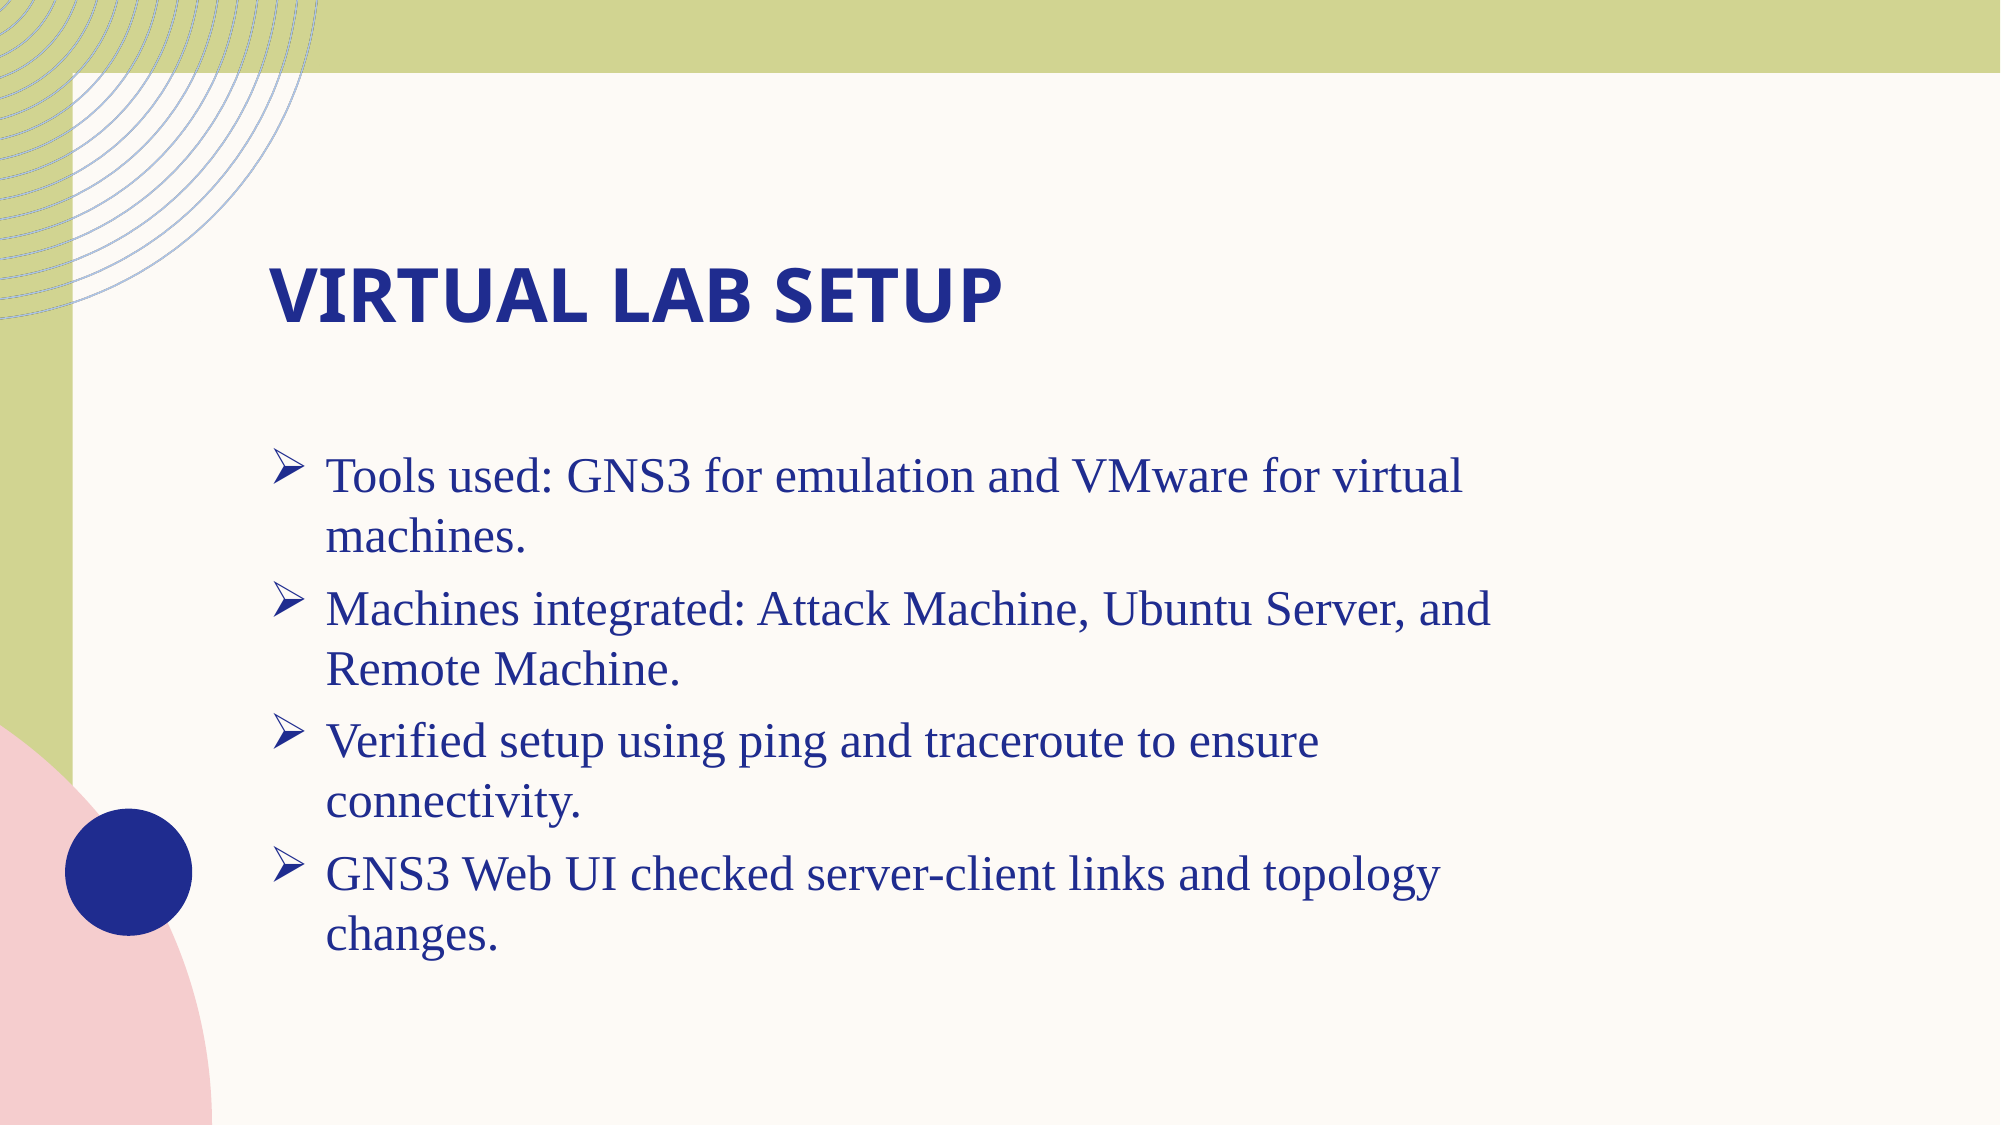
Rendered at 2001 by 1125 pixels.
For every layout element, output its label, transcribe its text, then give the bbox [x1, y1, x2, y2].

picture [0, 0, 2001, 785]
title Virtual Lab Setup [254, 173, 1875, 338]
list Tools used: GNS3 for emulation and VMware for virtual machines. Machines integrated: Attack Machine, Ubuntu Server, and Remote Machine. Verified setup using ping and traceroute to ensure connectivity. GNS3 Web UI checked server-client links and topology changes. [254, 377, 1583, 1028]
